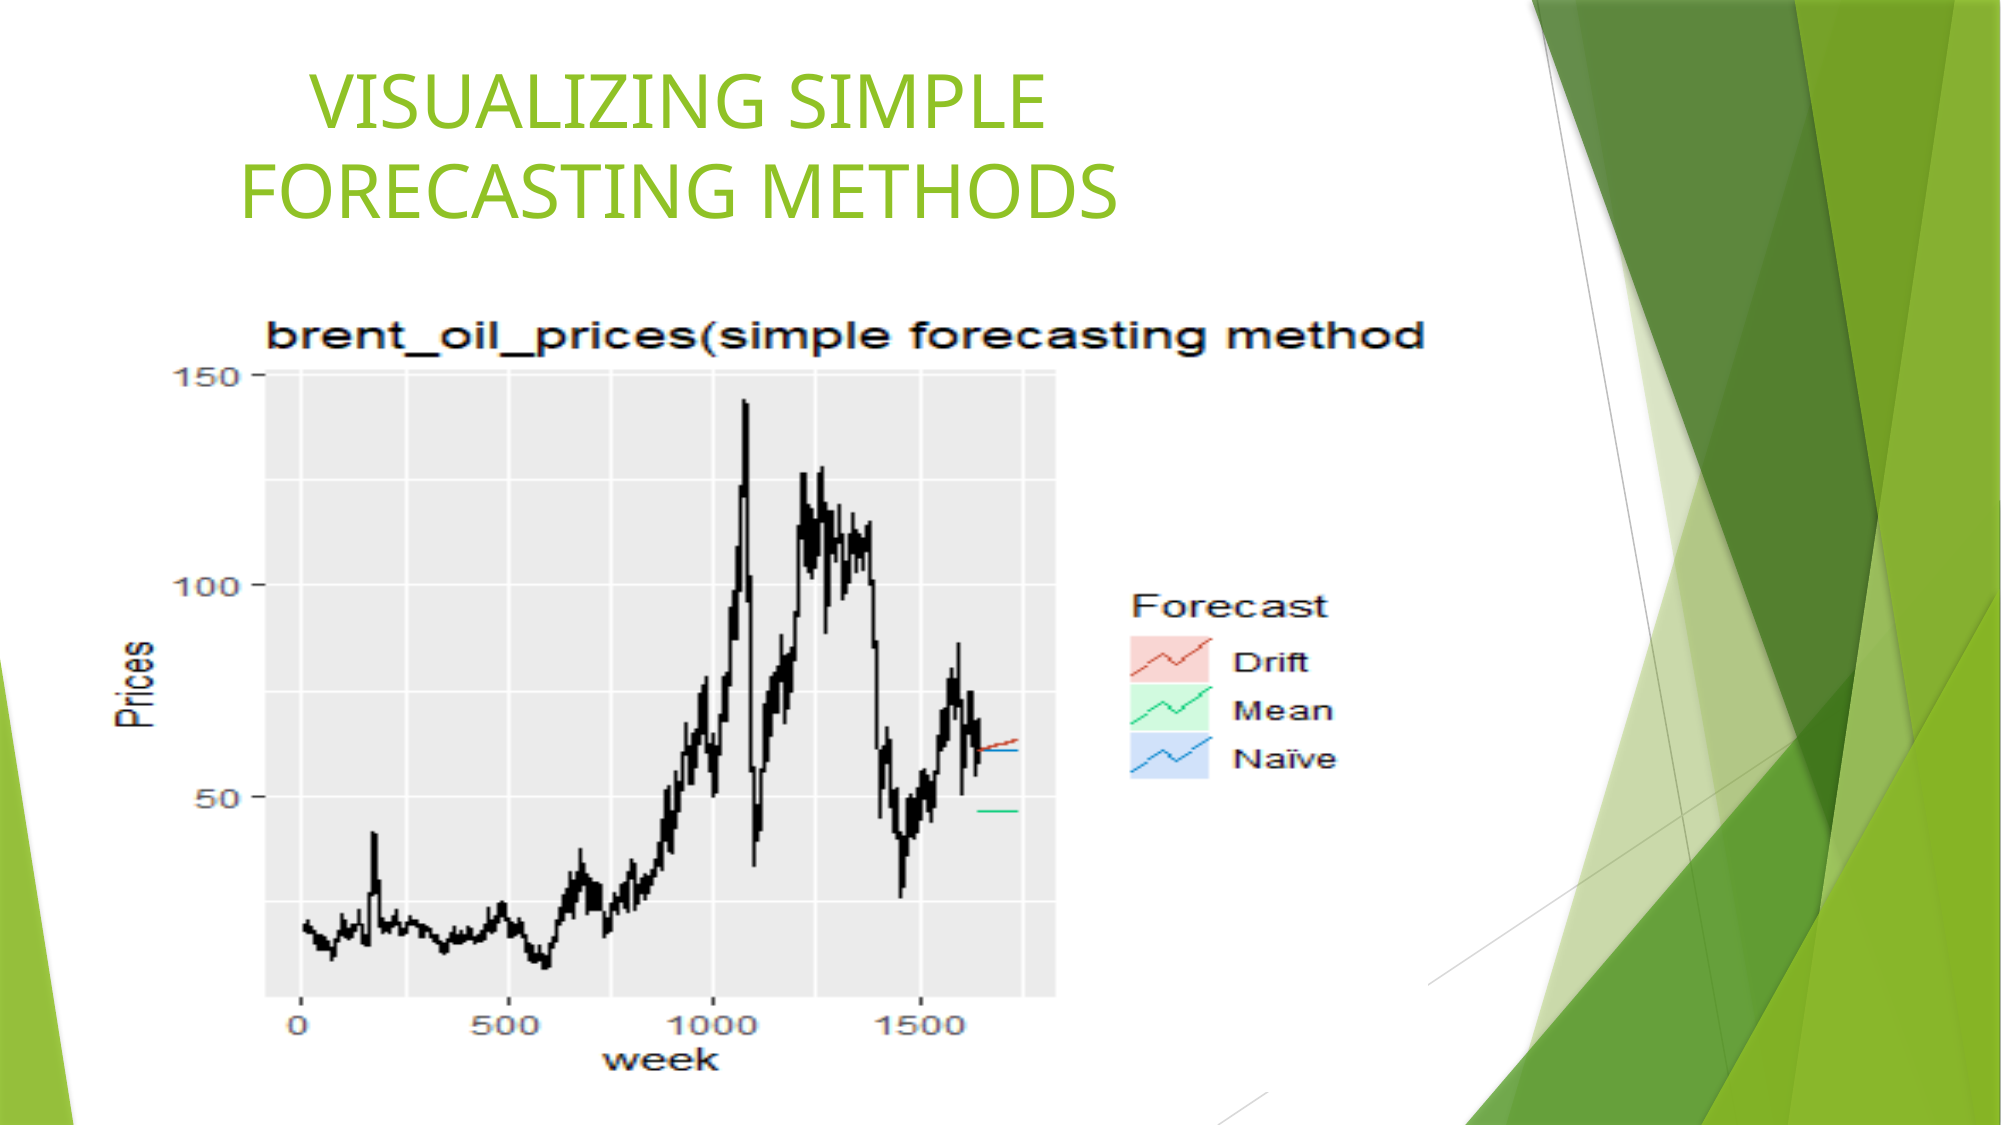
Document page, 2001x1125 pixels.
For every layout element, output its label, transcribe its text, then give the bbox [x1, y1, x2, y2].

picture [85, 302, 1428, 1093]
title VISUALIZING SIMPLE FORECASTING METHODS [54, 45, 1305, 257]
